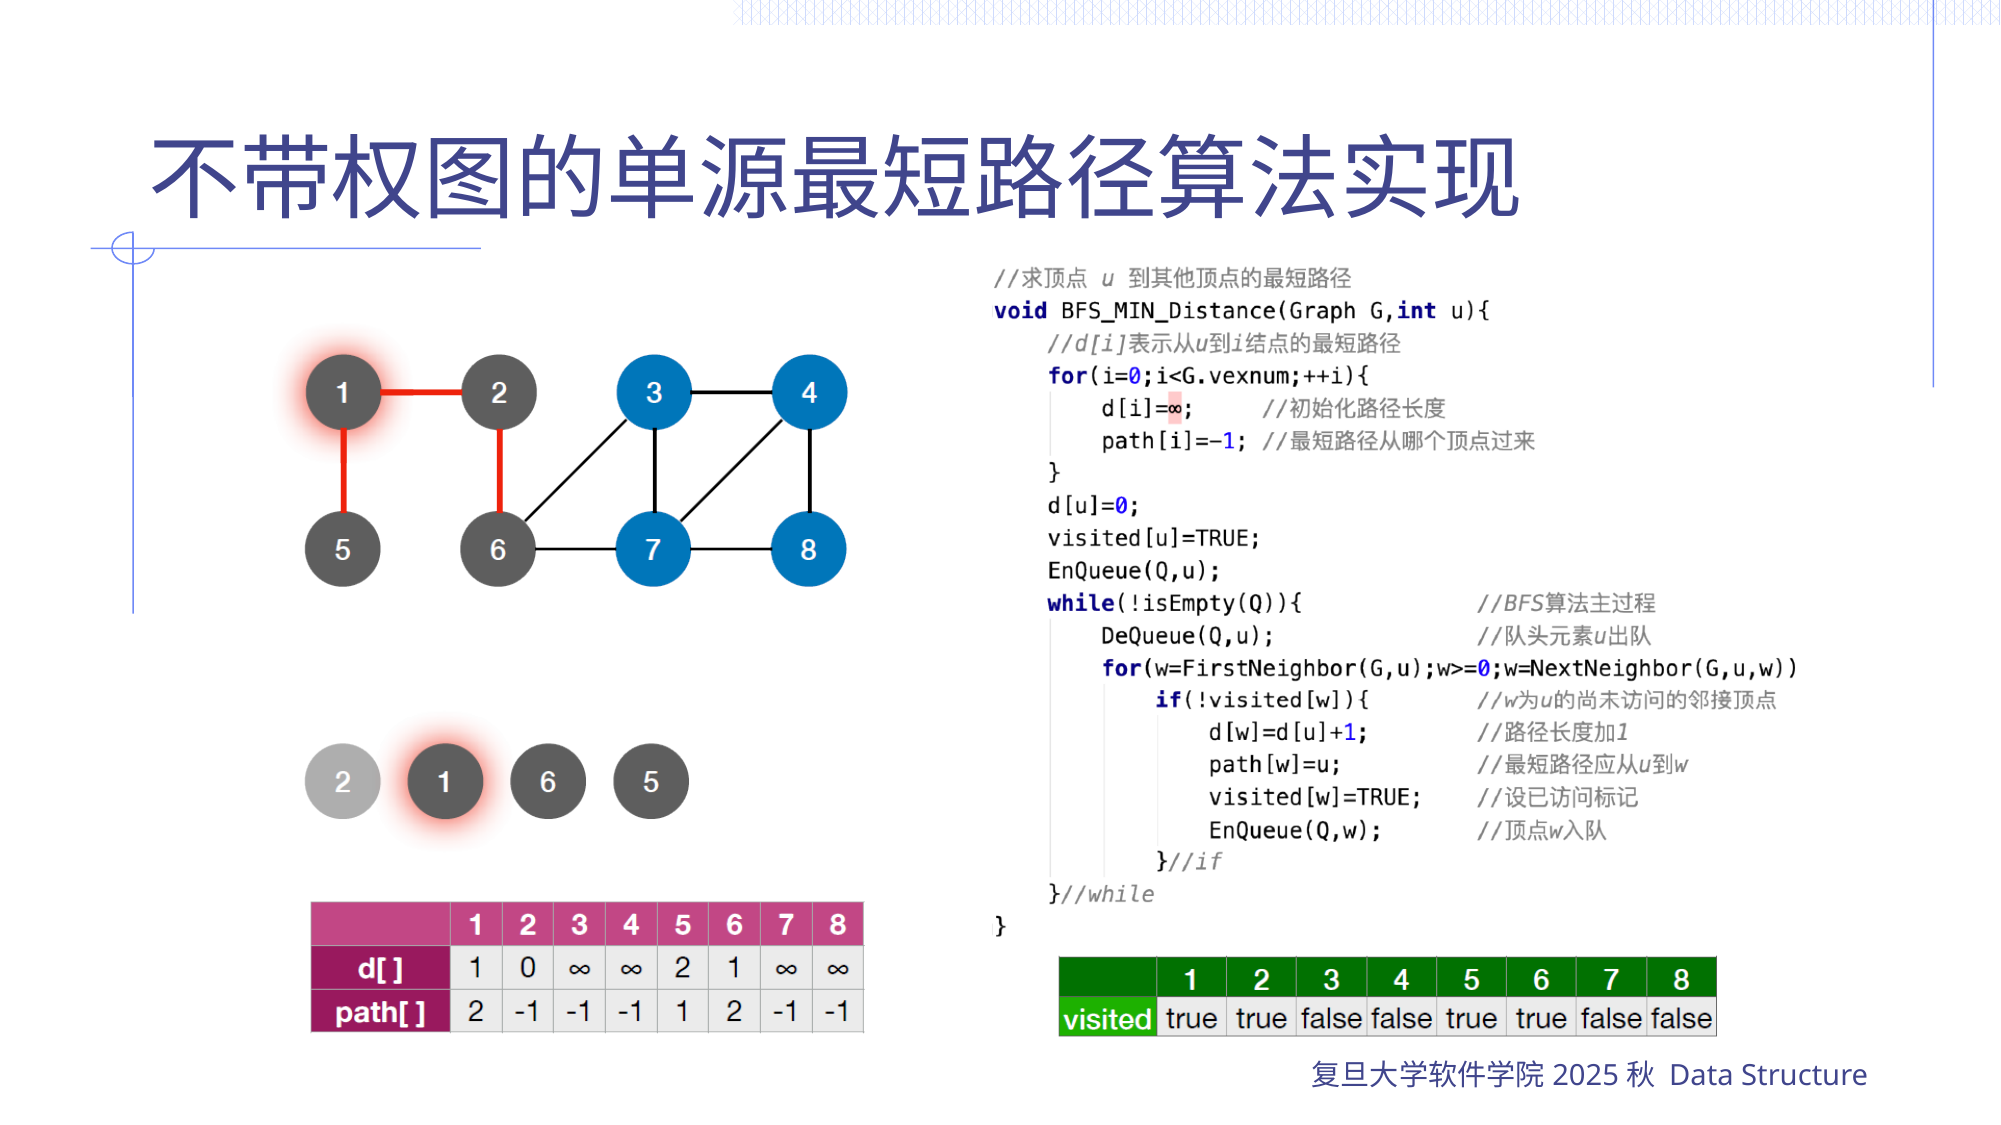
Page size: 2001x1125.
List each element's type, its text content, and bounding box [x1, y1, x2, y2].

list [249, 255, 1818, 1045]
title 不带权图的单源最短路径算法实现 [133, 50, 1834, 238]
